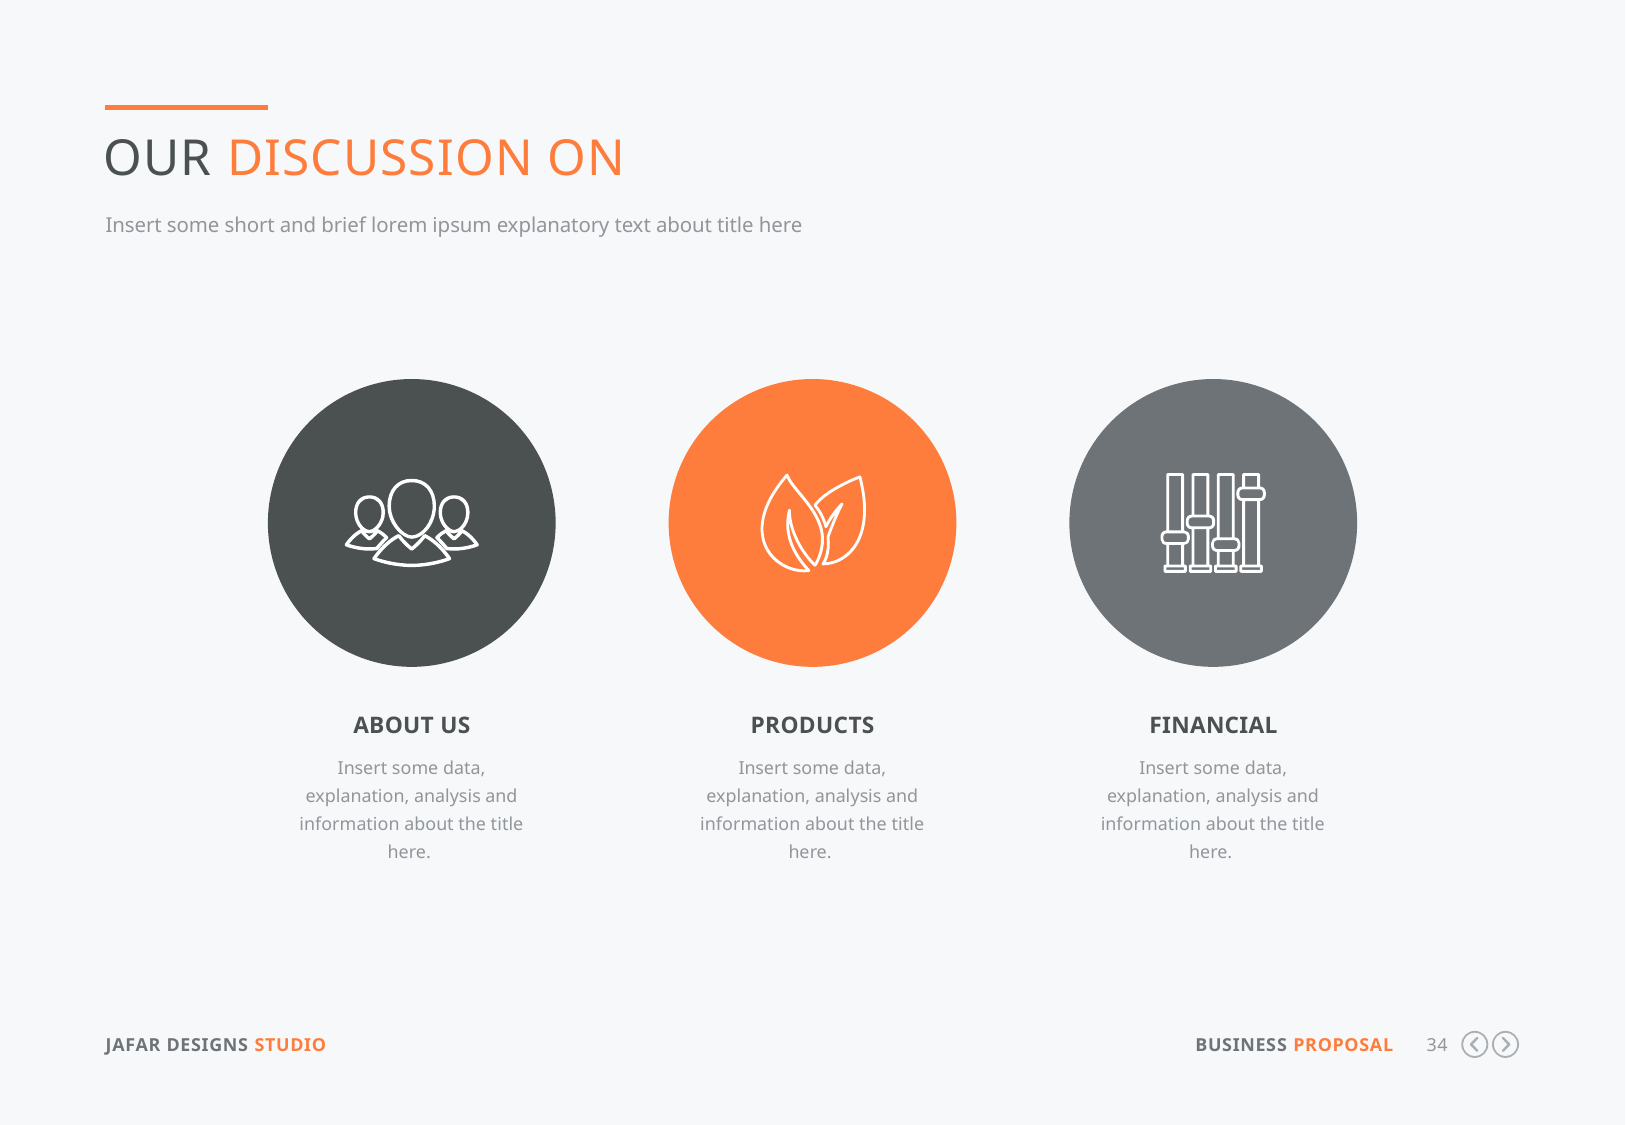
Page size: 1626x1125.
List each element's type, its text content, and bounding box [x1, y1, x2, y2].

list Insert some short and brief lorem ipsum explanatory text about title here [105, 209, 1519, 241]
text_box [267, 379, 556, 667]
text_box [1087, 710, 1340, 836]
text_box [668, 379, 957, 667]
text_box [686, 710, 939, 836]
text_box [1069, 379, 1358, 667]
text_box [285, 710, 538, 836]
list Our Discussion On [103, 125, 1518, 188]
